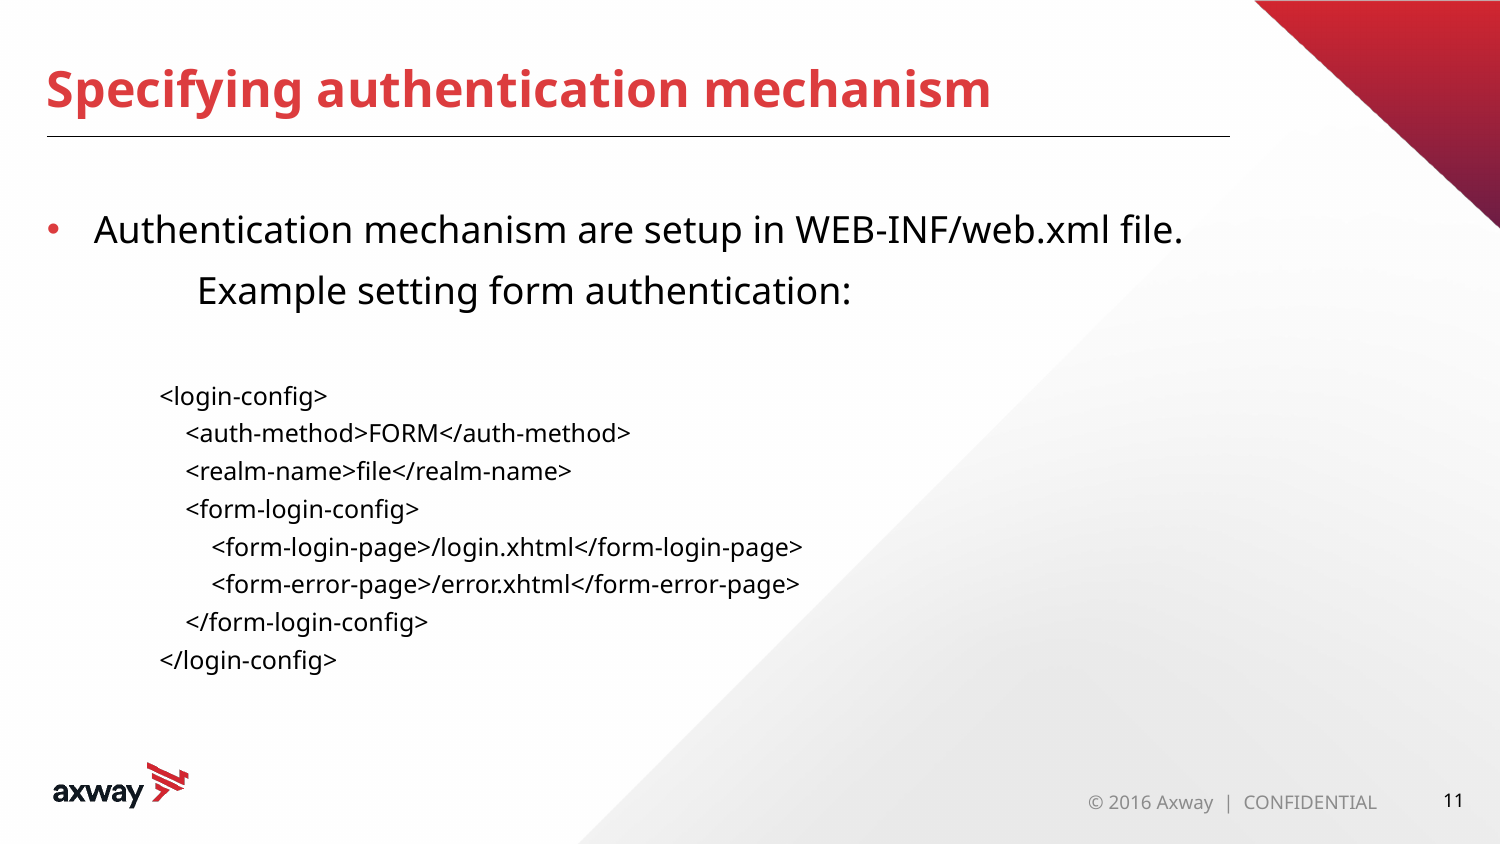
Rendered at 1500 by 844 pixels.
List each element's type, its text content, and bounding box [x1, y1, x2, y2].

picture [0, 0, 1500, 844]
text_box Specifying authentication mechanism [46, 50, 1230, 112]
footer © 2016 Axway | CONFIDENTIAL [885, 779, 1393, 824]
list Authentication mechanism are setup in WEB-INF/web.xml file. Example setting form authentication: <login-config> <auth-method>FORM</auth-method> <realm-name>file</realm-name> <form-login-config> <form-login-page>/login.xhtml</form-login-page> <form-error-page>/error.xhtml</form-error-page> </form-login-config> </login-config> [46, 198, 1454, 755]
